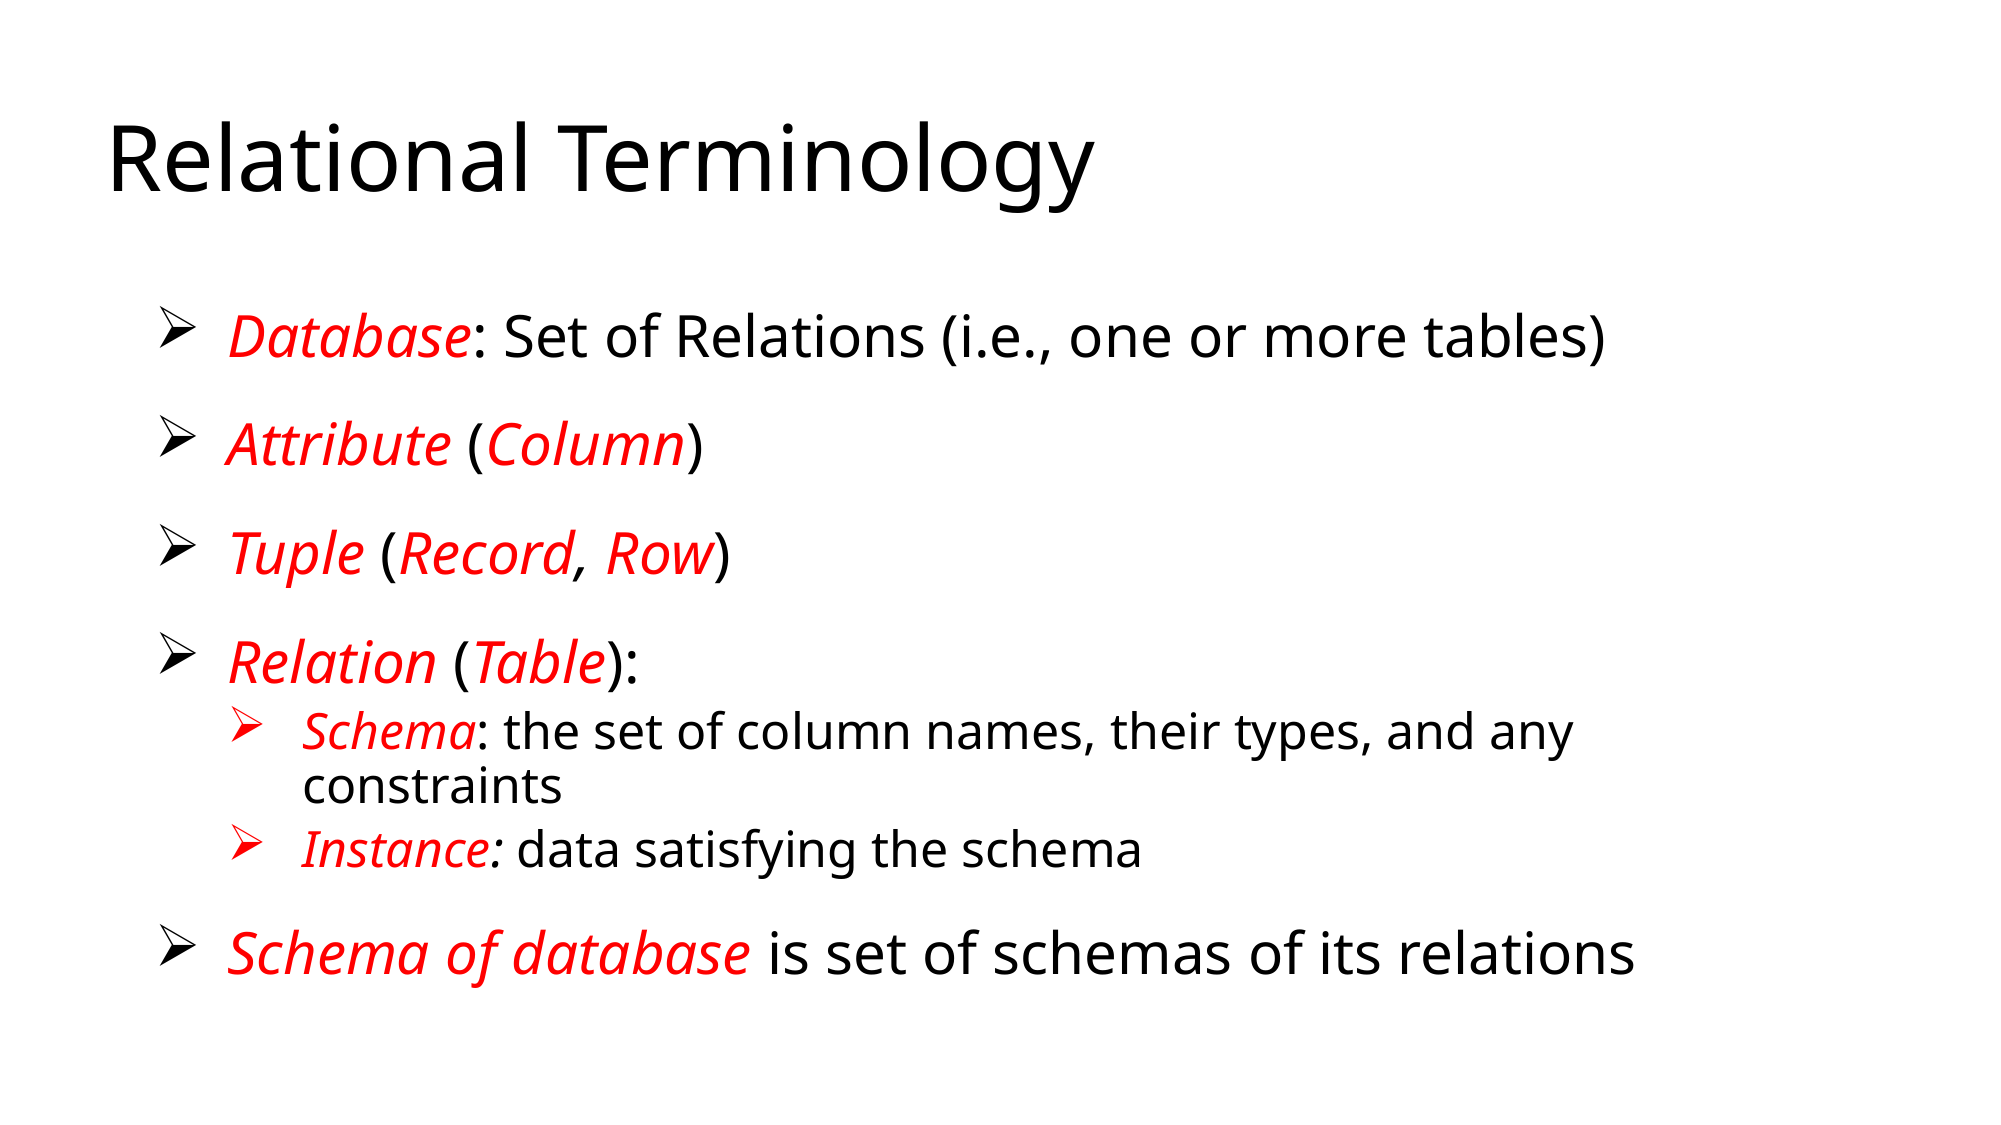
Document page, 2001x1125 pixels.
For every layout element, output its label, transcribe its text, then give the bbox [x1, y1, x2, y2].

list Database: Set of Relations (i.e., one or more tables) Attribute (Column) Tuple (Record, Row) Relation (Table): Schema: the set of column names, their types, and any constraints Instance: data satisfying the schema Schema of database is set of schemas of its relations [137, 299, 1863, 1072]
title Relational Terminology [90, 52, 1863, 271]
